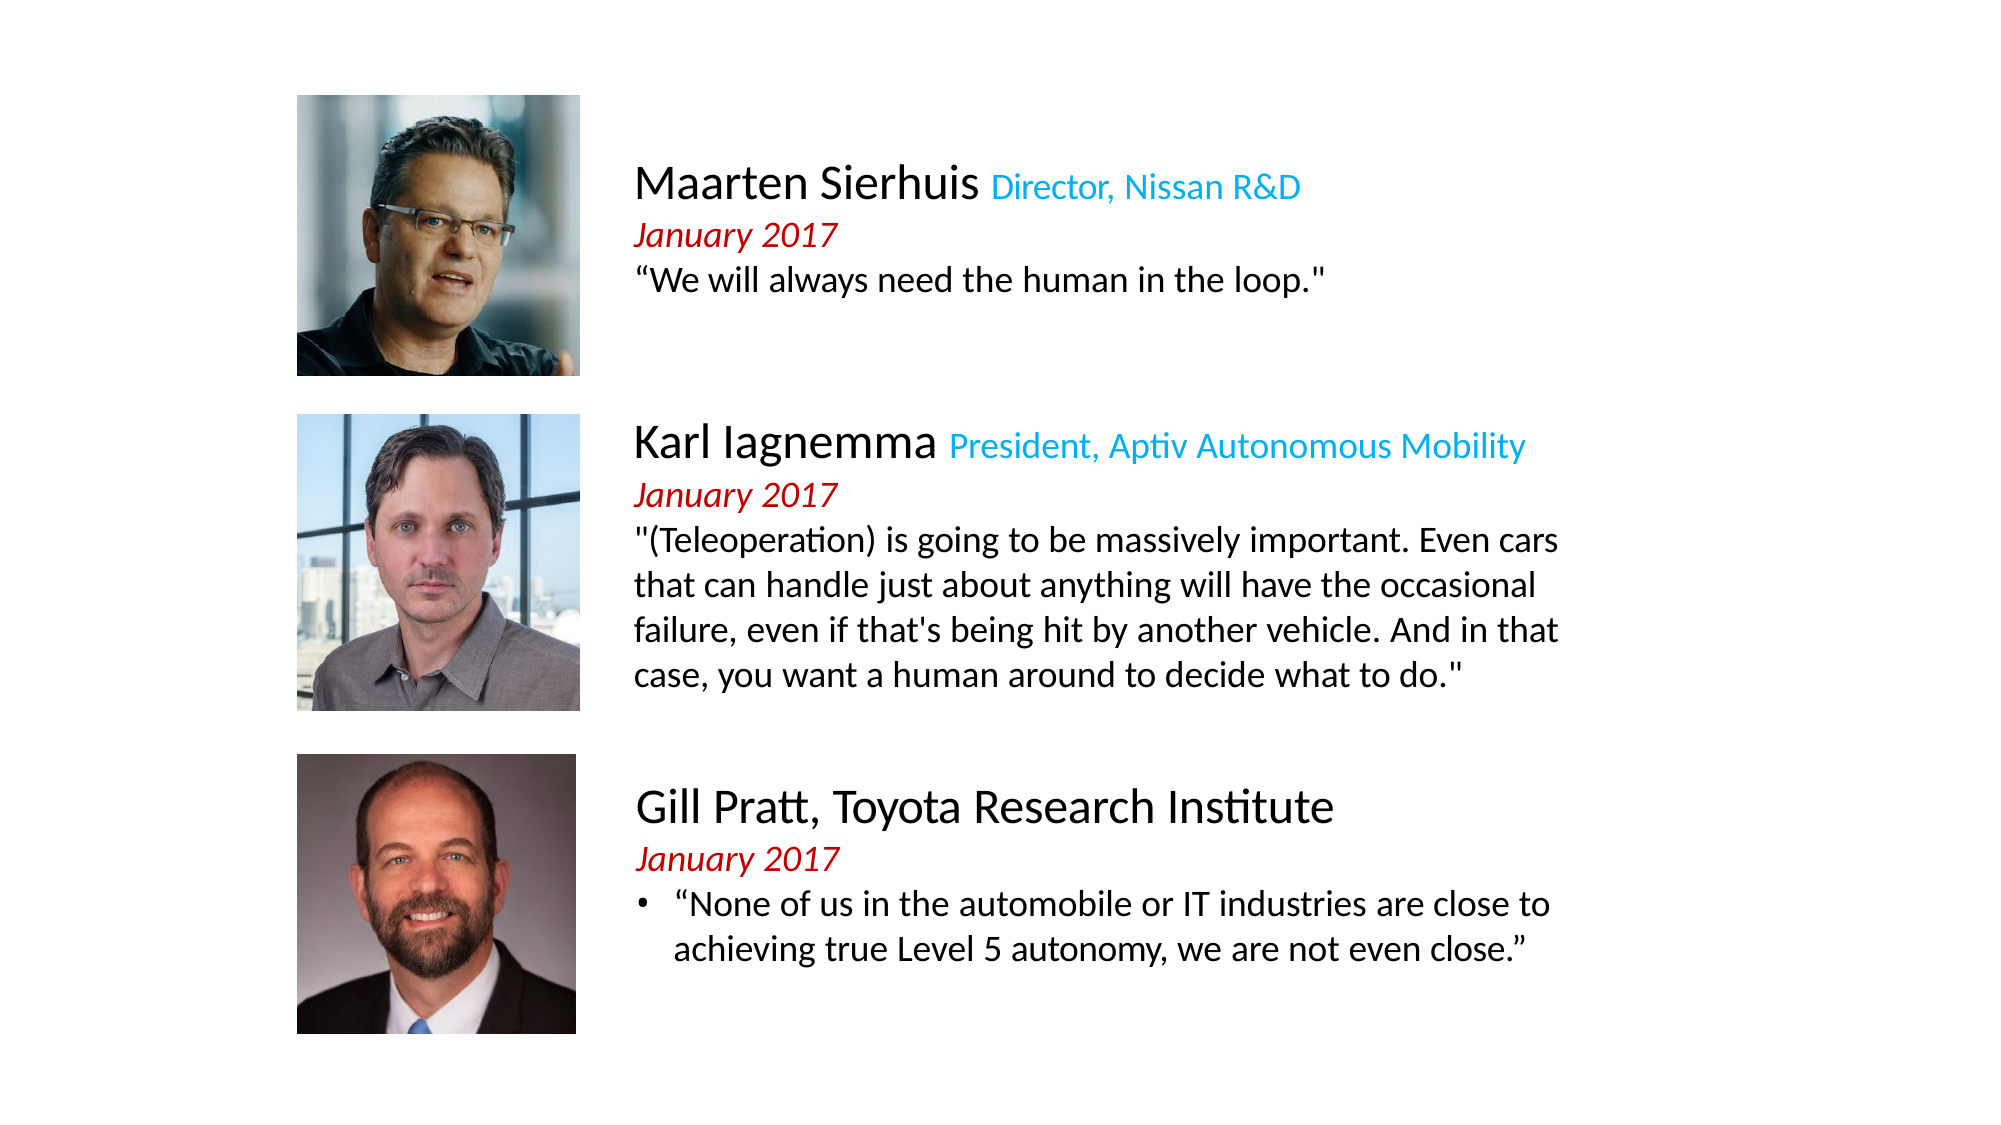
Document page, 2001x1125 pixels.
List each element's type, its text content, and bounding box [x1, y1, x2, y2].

text_box Maarten Sierhuis Director, Nissan R&D January 2017 “We will always need the human in the loop." Karl Iagnemma President, Aptiv Autonomous Mobility January 2017 "(Teleoperation) is going to be massively important. Even cars that can handle just about anything will have the occasional failure, even if that's being hit by another vehicle. And in that case, you want a human around to decide what to do." Gill Pratt, Toyota Research Institute January 2017 “None of us in the automobile or IT industries are close to achieving true Level 5 autonomy, we are not even close.” [631, 147, 1571, 970]
picture [297, 754, 576, 1034]
picture [297, 414, 580, 711]
picture [297, 95, 580, 376]
